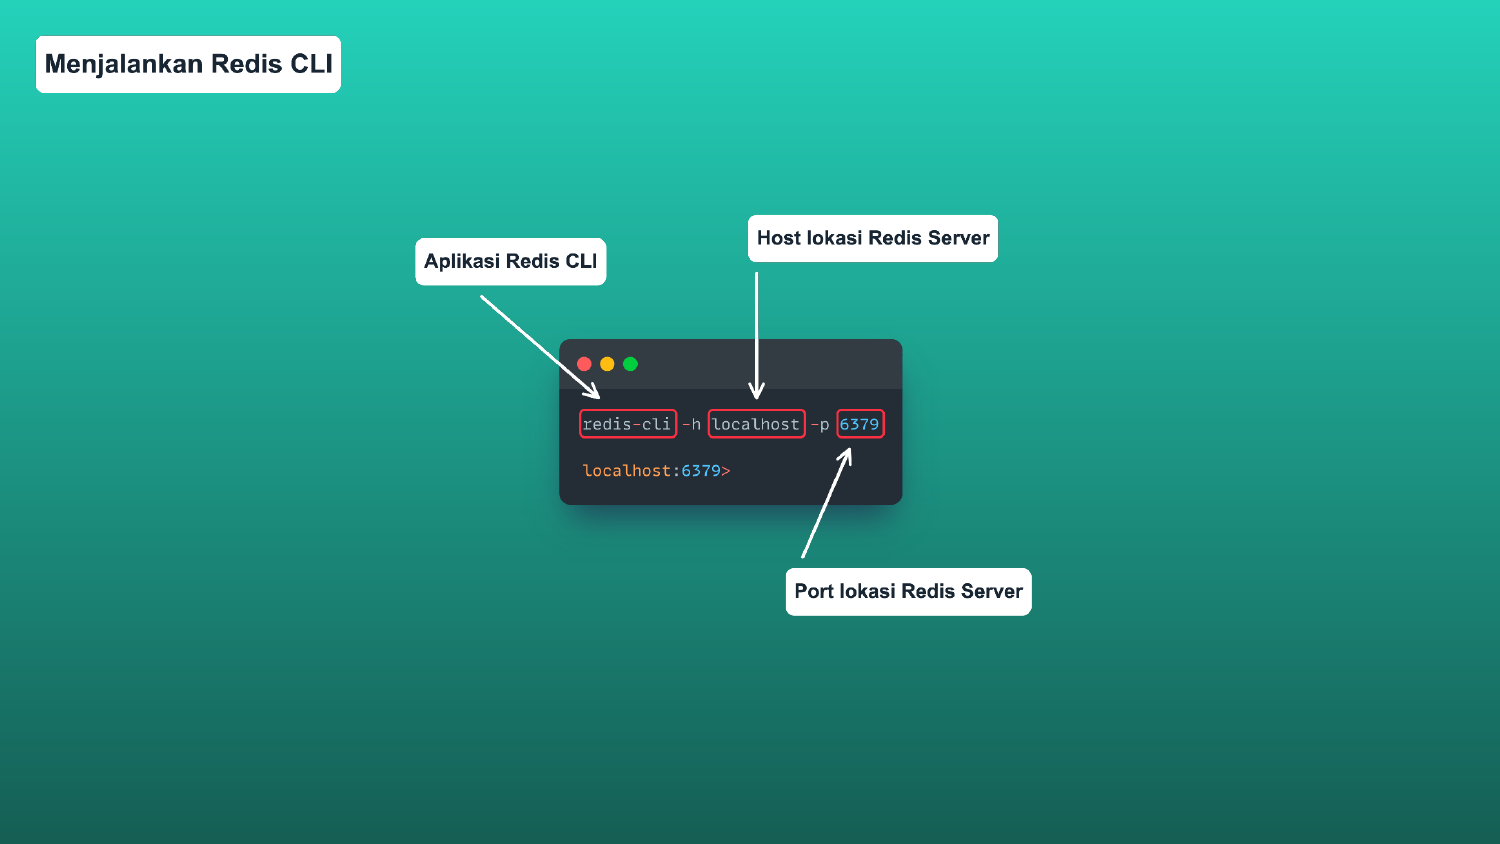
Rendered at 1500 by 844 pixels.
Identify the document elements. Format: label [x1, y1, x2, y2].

picture [24, 24, 1437, 819]
